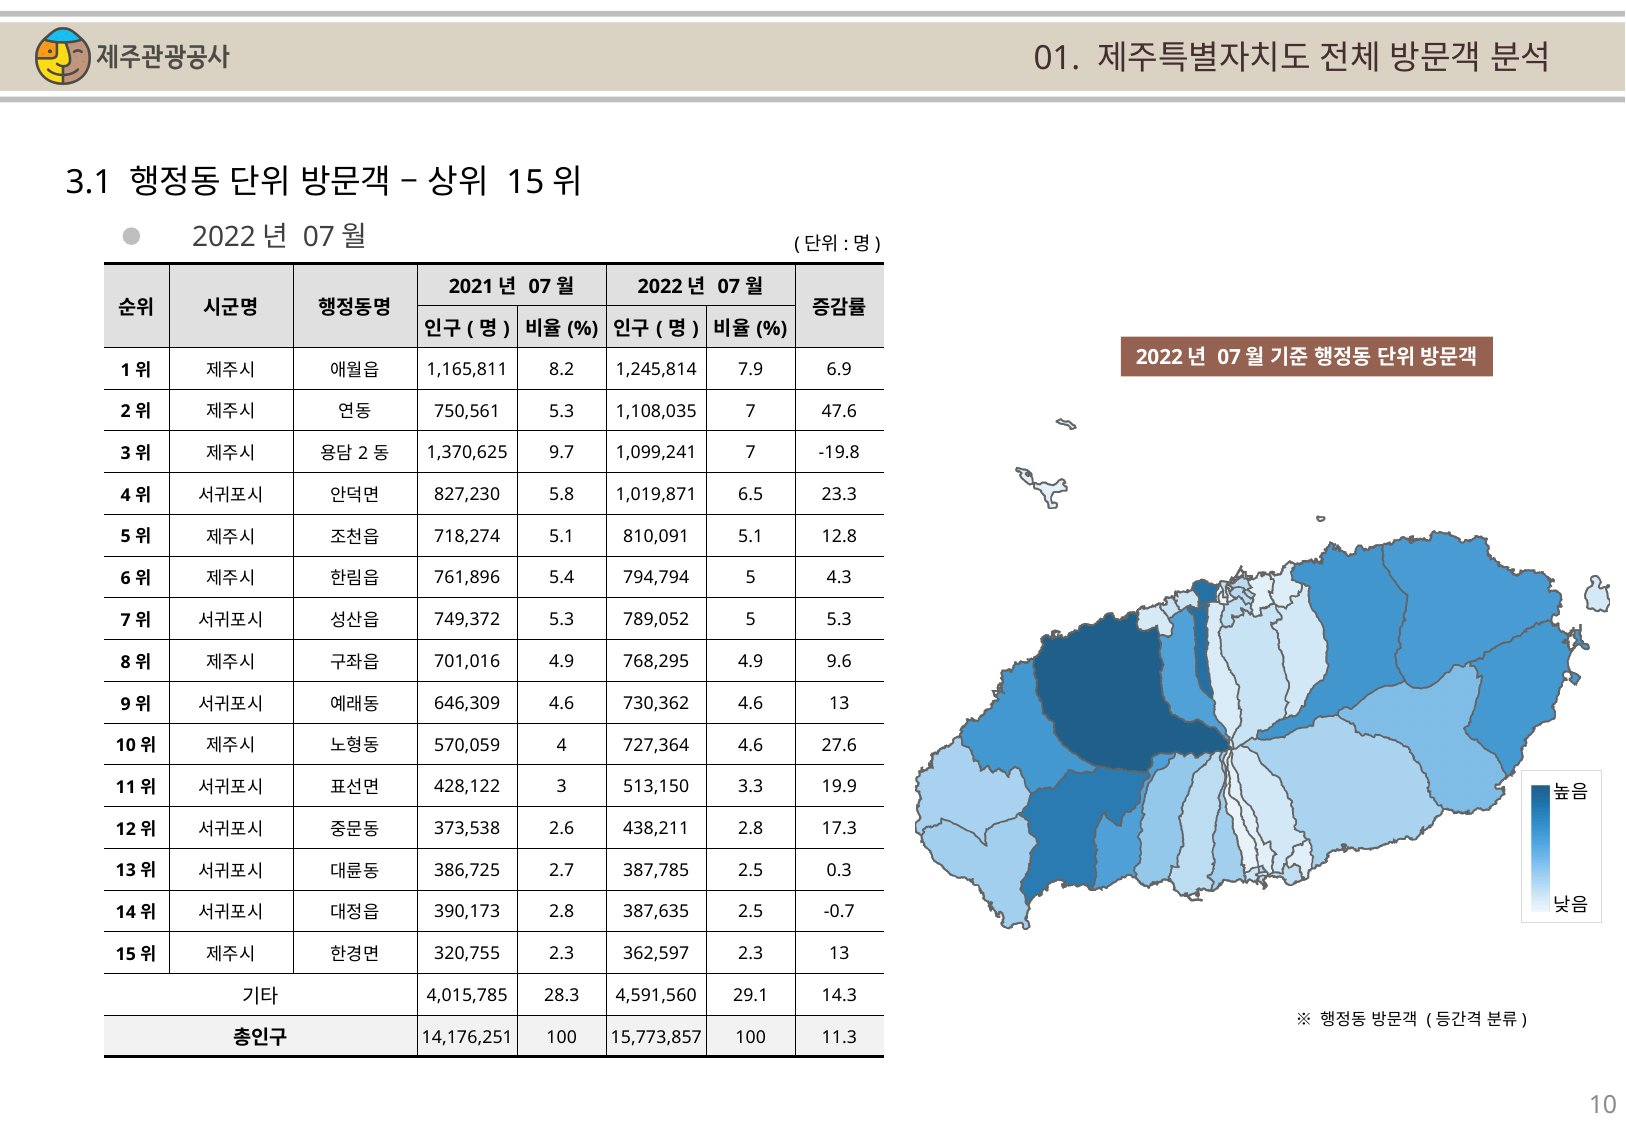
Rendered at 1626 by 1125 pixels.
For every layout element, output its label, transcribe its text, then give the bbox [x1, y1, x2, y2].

table_cell 제주시 [170, 640, 293, 681]
text_box 2022년 07월 [176, 210, 383, 260]
table_cell 6.5 [707, 473, 795, 514]
table_cell 대정읍 [294, 891, 417, 931]
table_header 순위 [104, 265, 169, 347]
table_cell 6위 [104, 557, 169, 597]
table_cell 서귀포시 [170, 849, 293, 890]
table_cell 47.6 [796, 390, 884, 430]
table_cell 비율(%) [518, 306, 606, 347]
table_cell 14.3 [796, 974, 884, 1015]
table_cell 제주시 [170, 724, 293, 764]
table_cell 5.4 [518, 557, 606, 597]
table_cell 4,591,560 [607, 974, 706, 1015]
slide_number 10 [1251, 1063, 1618, 1123]
table_cell 387,785 [607, 849, 706, 890]
table_cell 서귀포시 [170, 682, 293, 723]
table_cell 4.6 [707, 724, 795, 764]
table_cell 11위 [104, 765, 169, 806]
table_cell 29.1 [707, 974, 795, 1015]
table_cell 9.6 [796, 640, 884, 681]
table_cell 제주시 [170, 557, 293, 597]
table_cell 386,725 [418, 849, 517, 890]
table_cell 3 [518, 765, 606, 806]
table_cell 제주시 [170, 932, 293, 973]
table_cell 기타 [104, 974, 417, 1015]
table_cell 570,059 [418, 724, 517, 764]
table_cell 1,165,811 [418, 348, 517, 389]
table_cell 제주시 [170, 390, 293, 430]
table_cell -0.7 [796, 891, 884, 931]
table_cell 대륜동 [294, 849, 417, 890]
text_box [121, 226, 141, 246]
table_cell 730,362 [607, 682, 706, 723]
table_cell 구좌읍 [294, 640, 417, 681]
table_cell 17.3 [796, 807, 884, 848]
table_cell 4.6 [707, 682, 795, 723]
table_cell 3위 [104, 431, 169, 472]
table_cell 노형동 [294, 724, 417, 764]
table_cell 1,099,241 [607, 431, 706, 472]
table_cell 749,372 [418, 598, 517, 639]
table_cell 750,561 [418, 390, 517, 430]
table_cell 13 [796, 932, 884, 973]
text_box 3.1 행정동 단위 방문객 – 상위 15위 [50, 152, 1144, 208]
table_cell 예래동 [294, 682, 417, 723]
table_cell 0.3 [796, 849, 884, 890]
table_cell 인구(명) [607, 306, 706, 347]
table_cell 9.7 [518, 431, 606, 472]
table_cell 14위 [104, 891, 169, 931]
table_cell 362,597 [607, 932, 706, 973]
table_cell 428,122 [418, 765, 517, 806]
table_cell 연동 [294, 390, 417, 430]
table_cell 768,295 [607, 640, 706, 681]
table_cell 28.3 [518, 974, 606, 1015]
table_cell 3.3 [707, 765, 795, 806]
table_cell 제주시 [170, 515, 293, 556]
table_cell 13 [796, 682, 884, 723]
table_cell 한경면 [294, 932, 417, 973]
table_cell 718,274 [418, 515, 517, 556]
table_cell 7 [707, 431, 795, 472]
table_cell 13위 [104, 849, 169, 890]
table_cell 810,091 [607, 515, 706, 556]
table_cell 15위 [104, 932, 169, 973]
table_cell 390,173 [418, 891, 517, 931]
table_cell 1,245,814 [607, 348, 706, 389]
table_header 증감률 [796, 265, 884, 347]
table_cell 2.8 [707, 807, 795, 848]
table_cell 789,052 [607, 598, 706, 639]
table_cell 5 [707, 598, 795, 639]
table_cell 438,211 [607, 807, 706, 848]
table_cell 4.3 [796, 557, 884, 597]
table_cell 한림읍 [294, 557, 417, 597]
table_cell 2.5 [707, 849, 795, 890]
text_box 01. 제주특별자치도 전체 방문객 분석 [891, 28, 1595, 84]
table_cell 100 [518, 1016, 606, 1055]
table_header 2021년 07월 [418, 265, 606, 305]
table_cell 827,230 [418, 473, 517, 514]
table_cell 서귀포시 [170, 598, 293, 639]
table_cell 2위 [104, 390, 169, 430]
table_cell 12.8 [796, 515, 884, 556]
table_cell 1위 [104, 348, 169, 389]
table_cell 15,773,857 [607, 1016, 706, 1055]
table_cell 23.3 [796, 473, 884, 514]
table_cell 4.9 [707, 640, 795, 681]
table_cell 2.6 [518, 807, 606, 848]
table_cell 1,370,625 [418, 431, 517, 472]
table_cell 서귀포시 [170, 765, 293, 806]
table_cell 373,538 [418, 807, 517, 848]
table_cell 6.9 [796, 348, 884, 389]
table_cell 성산읍 [294, 598, 417, 639]
text_box (단위:명) [779, 224, 896, 262]
table_header 행정동명 [294, 265, 417, 347]
table_cell 서귀포시 [170, 473, 293, 514]
table_cell 5.3 [518, 598, 606, 639]
picture [31, 26, 232, 87]
table_cell 제주시 [170, 431, 293, 472]
table_cell 5.3 [518, 390, 606, 430]
table_cell 2.3 [707, 932, 795, 973]
picture [915, 236, 1610, 1112]
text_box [1521, 770, 1618, 925]
table_cell 761,896 [418, 557, 517, 597]
table_cell 646,309 [418, 682, 517, 723]
table_cell 안덕면 [294, 473, 417, 514]
table_cell 10위 [104, 724, 169, 764]
table_cell 표선면 [294, 765, 417, 806]
table_cell 제주시 [170, 348, 293, 389]
table_cell 7위 [104, 598, 169, 639]
table_cell 1,019,871 [607, 473, 706, 514]
table_cell 14,176,251 [418, 1016, 517, 1055]
table_cell 2.8 [518, 891, 606, 931]
table_cell 5위 [104, 515, 169, 556]
table_cell 794,794 [607, 557, 706, 597]
table_cell 4,015,785 [418, 974, 517, 1015]
table_cell 19.9 [796, 765, 884, 806]
table_cell 727,364 [607, 724, 706, 764]
table_cell 5.1 [707, 515, 795, 556]
table_cell 100 [707, 1016, 795, 1055]
table_cell 비율(%) [707, 306, 795, 347]
table_cell 4 [518, 724, 606, 764]
table_cell 9위 [104, 682, 169, 723]
table_cell 2.7 [518, 849, 606, 890]
table_cell 1,108,035 [607, 390, 706, 430]
table_cell 513,150 [607, 765, 706, 806]
table_cell 서귀포시 [170, 807, 293, 848]
table_cell 4.9 [518, 640, 606, 681]
table_cell 5 [707, 557, 795, 597]
table_cell 11.3 [796, 1016, 884, 1055]
table_cell 12위 [104, 807, 169, 848]
table_cell 27.6 [796, 724, 884, 764]
table_cell 용담2동 [294, 431, 417, 472]
table_cell 5.1 [518, 515, 606, 556]
table_cell 8위 [104, 640, 169, 681]
table_cell 4위 [104, 473, 169, 514]
table_cell 애월읍 [294, 348, 417, 389]
table_cell 조천읍 [294, 515, 417, 556]
table_cell 2.5 [707, 891, 795, 931]
table_header 2022년 07월 [607, 265, 795, 305]
table_cell 8.2 [518, 348, 606, 389]
table_cell 4.6 [518, 682, 606, 723]
table_cell -19.8 [796, 431, 884, 472]
table_cell 387,635 [607, 891, 706, 931]
table_header 시군명 [170, 265, 293, 347]
table_cell 서귀포시 [170, 891, 293, 931]
table_cell 7 [707, 390, 795, 430]
table_cell 701,016 [418, 640, 517, 681]
table_cell 2.3 [518, 932, 606, 973]
table_cell 중문동 [294, 807, 417, 848]
table_cell 5.8 [518, 473, 606, 514]
table_cell 총인구 [104, 1016, 417, 1055]
table_cell 320,755 [418, 932, 517, 973]
table_cell 7.9 [707, 348, 795, 389]
table_cell 인구(명) [418, 306, 517, 347]
table_cell 5.3 [796, 598, 884, 639]
